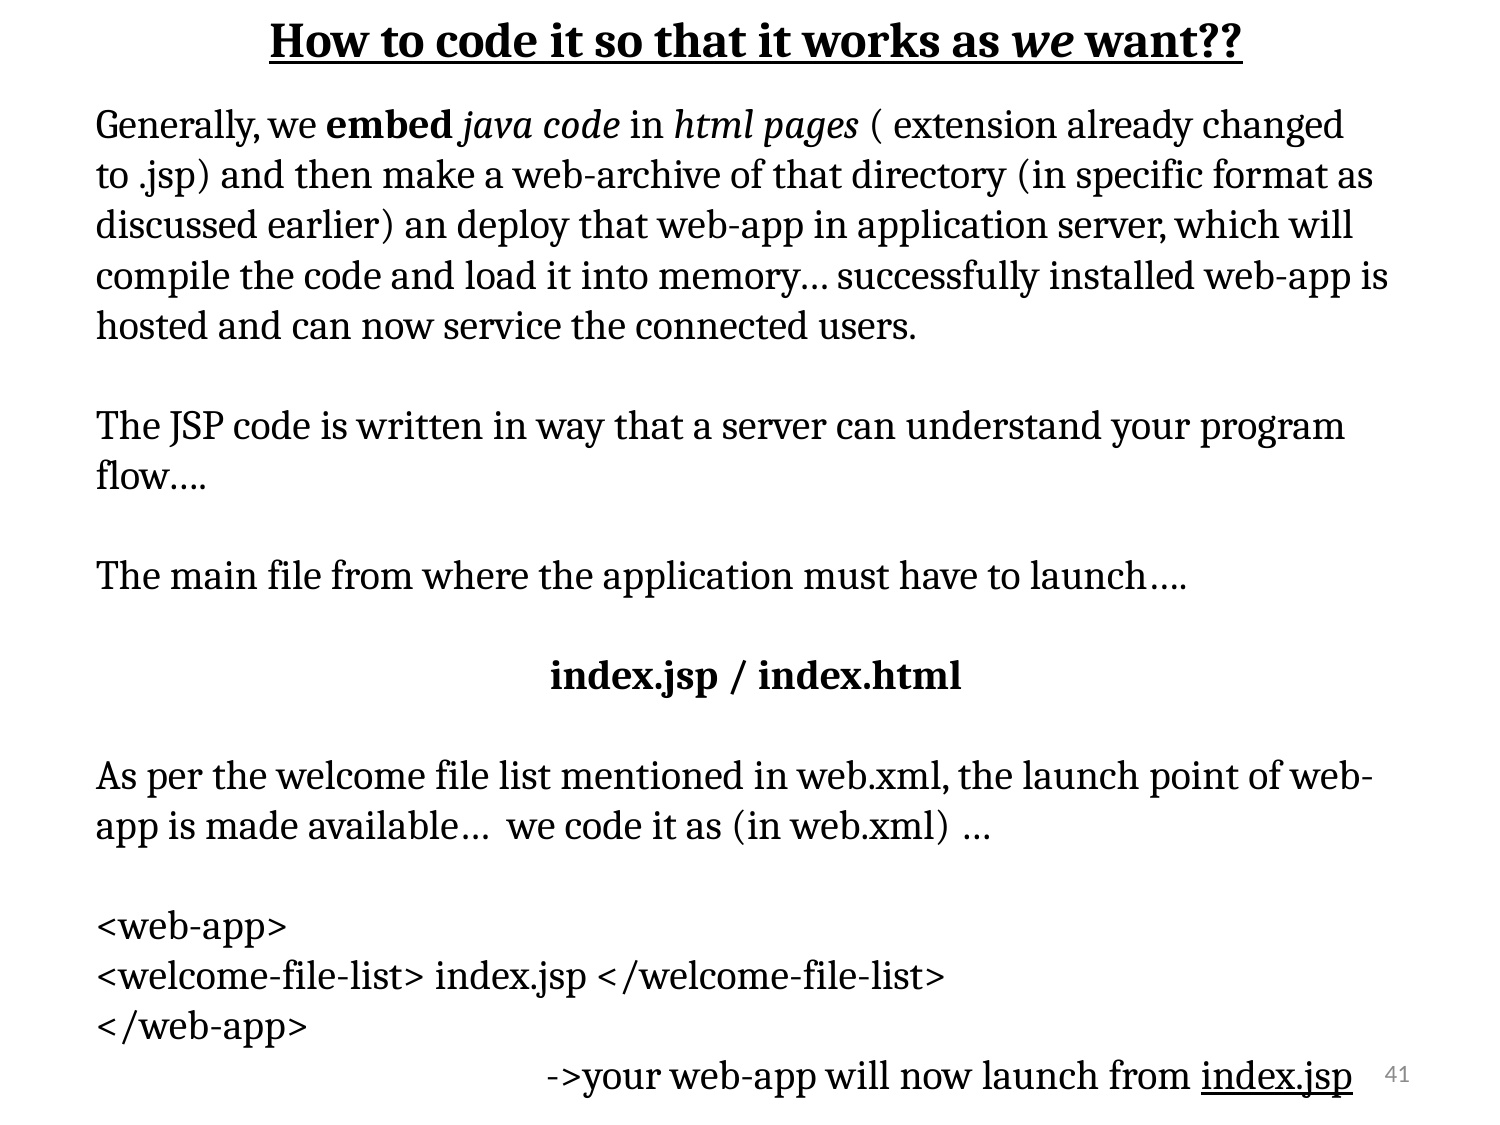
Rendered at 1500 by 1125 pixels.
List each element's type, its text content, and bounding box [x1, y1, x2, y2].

text_box How to code it so that it works as we want?? Generally, we embed java code in html pages ( extension already changed to .jsp) and then make a web-archive of that directory (in specific format as discussed earlier) an deploy that web-app in application server, which will compile the code and load it into memory… successfully installed web-app is hosted and can now service the connected users. The JSP code is written in way that a server can understand your program flow…. The main file from where the application must have to launch…. index.jsp / index.html As per the welcome file list mentioned in web.xml, the launch point of web-app is made available… we code it as (in web.xml) … <web-app> <welcome-file-list> index.jsp </welcome-file-list> </web-app> ->your web-app will now launch from index.jsp [81, 0, 1432, 1106]
